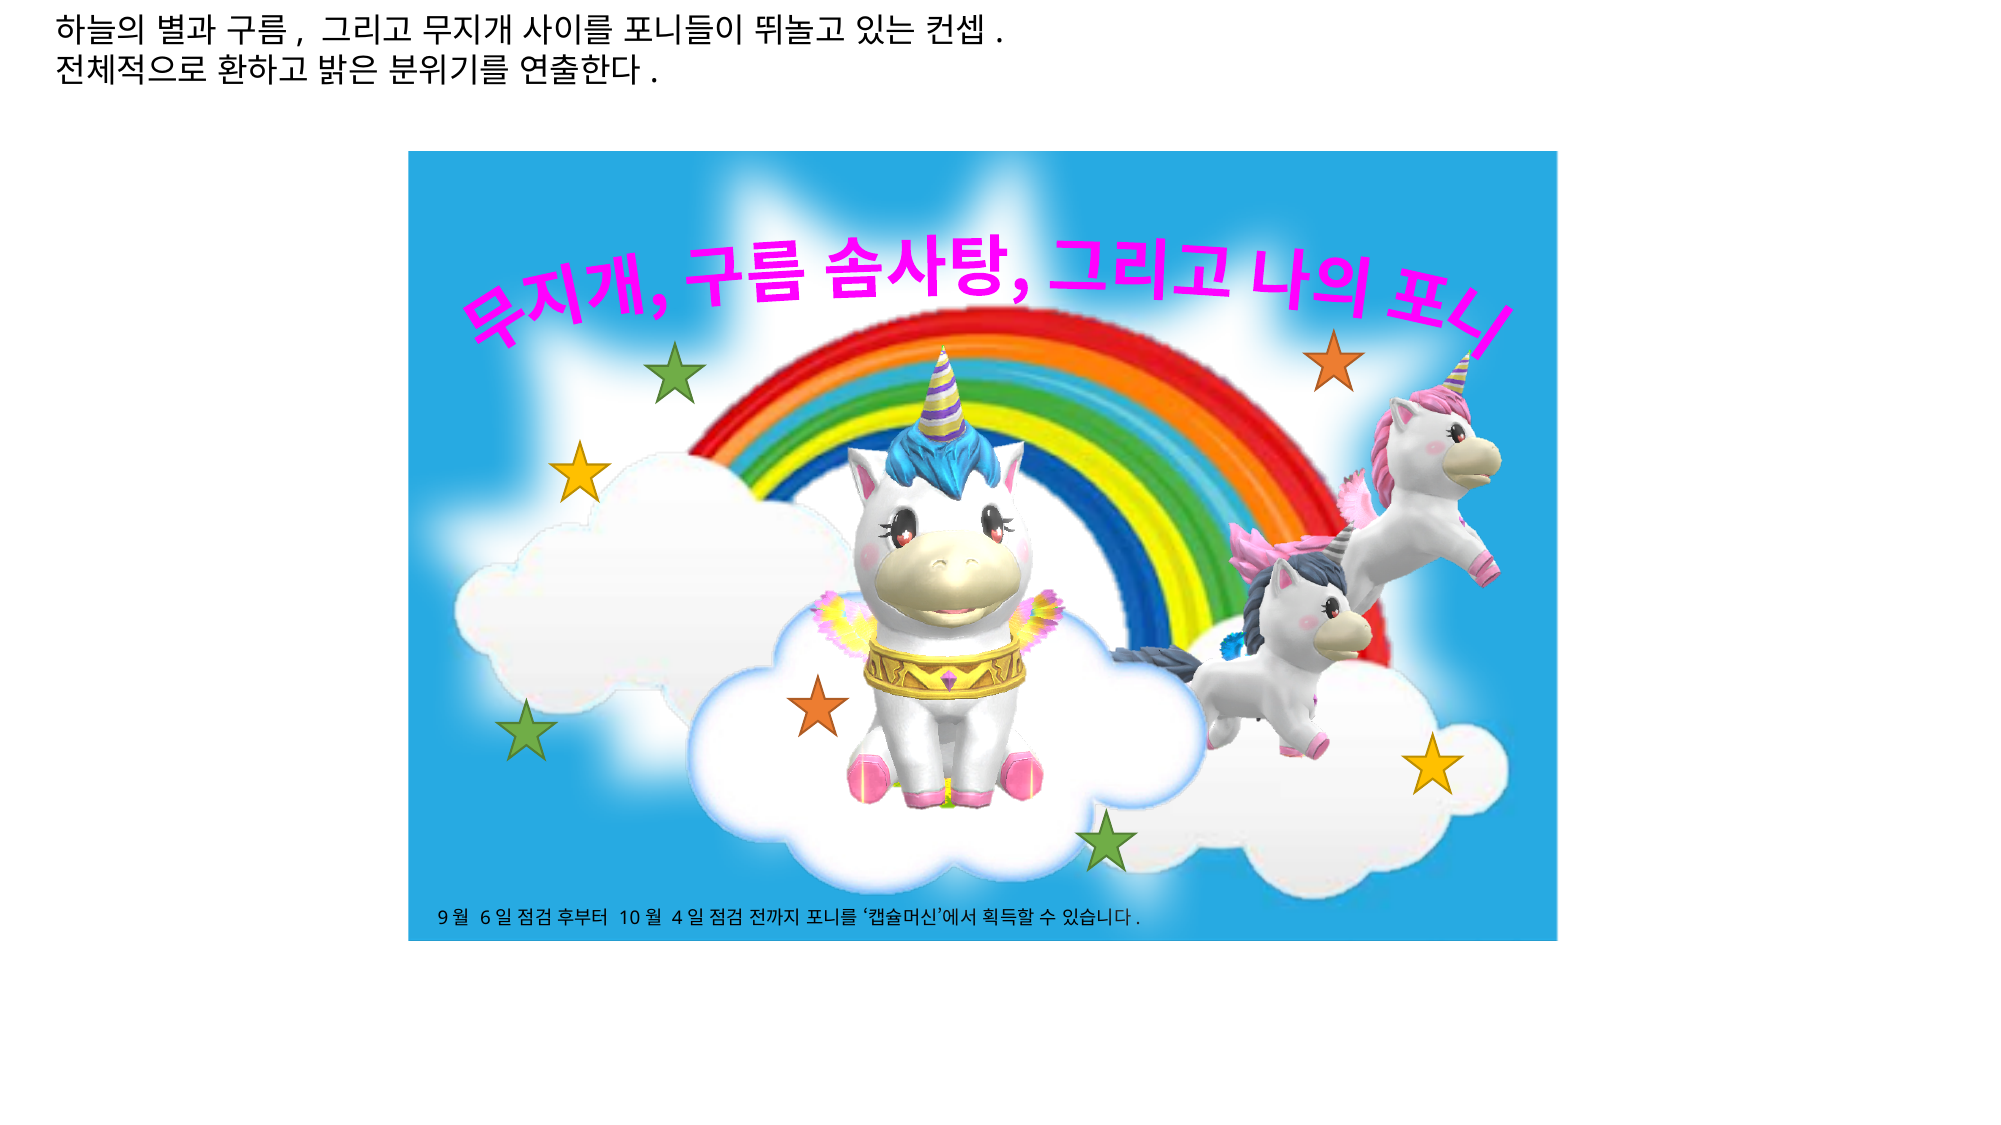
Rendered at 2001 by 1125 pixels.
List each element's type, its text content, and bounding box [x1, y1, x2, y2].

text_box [351, 0, 1695, 1125]
text_box 하늘의 별과 구름, 그리고 무지개 사이를 포니들이 뛰놀고 있는 컨셉. 전체적으로 환하고 밝은 분위기를 연출한다. [41, 1, 351, 97]
